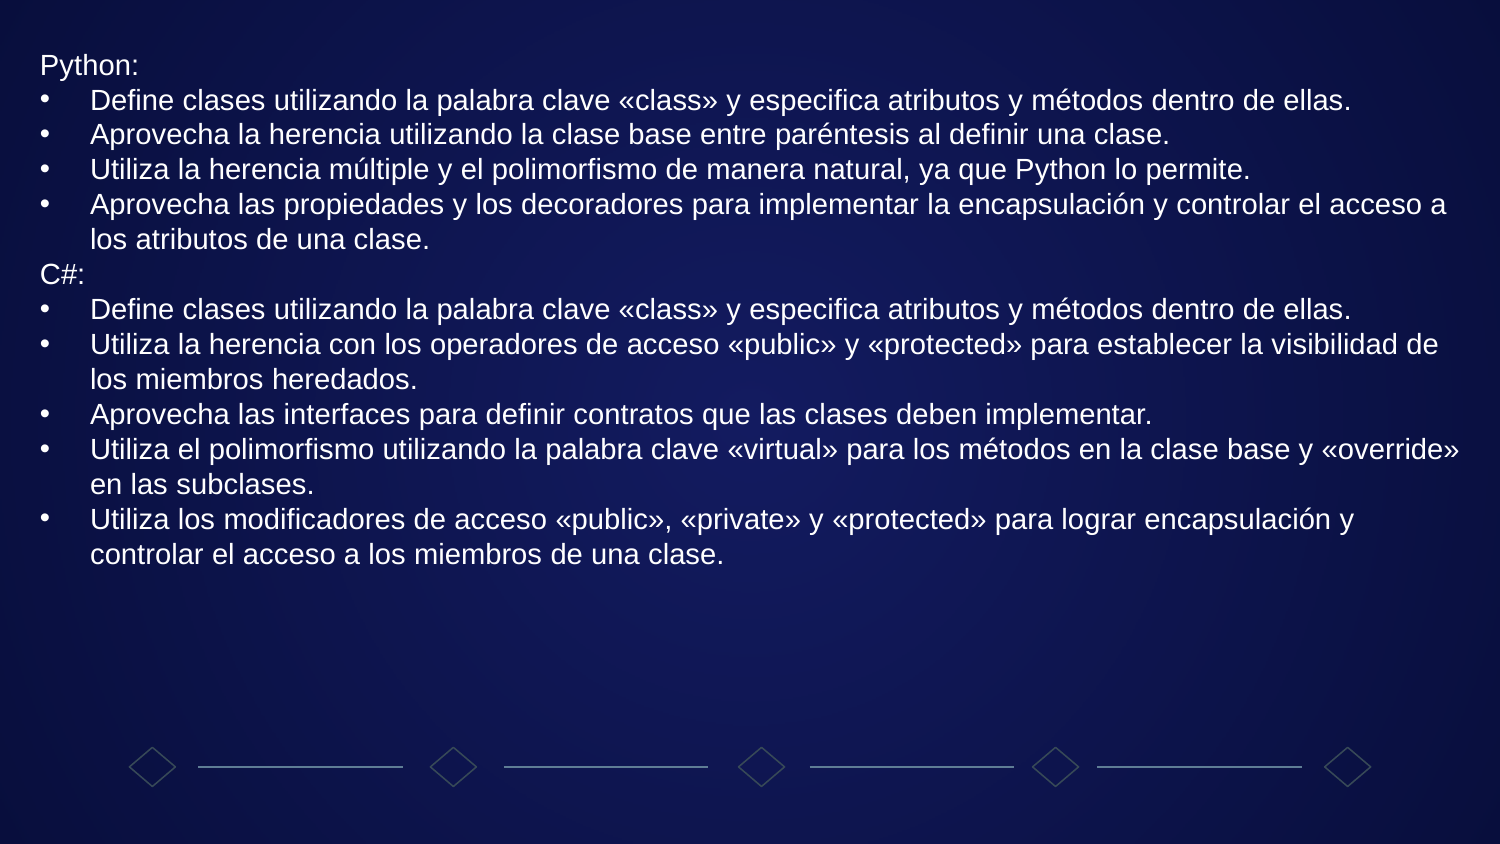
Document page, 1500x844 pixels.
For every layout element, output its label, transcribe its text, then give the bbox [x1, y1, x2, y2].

picture [0, 0, 1500, 844]
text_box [129, 747, 1371, 787]
subtitle Python: Define clases utilizando la palabra clave «class» y especifica atributos y métodos dentro de ellas. Aprovecha la herencia utilizando la clase base entre paréntesis al definir una clase. Utiliza la herencia múltiple y el polimorfismo de manera natural, ya que Python lo permite. Aprovecha las propiedades y los decoradores para implementar la encapsulación y controlar el acceso a los atributos de una clase. C#: Define clases utilizando la palabra clave «class» y especifica atributos y métodos dentro de ellas. Utiliza la herencia con los operadores de acceso «public» y «protected» para establecer la visibilidad de los miembros heredados. Aprovecha las interfaces para definir contratos que las clases deben implementar. Utiliza el polimorfismo utilizando la palabra clave «virtual» para los métodos en la clase base y «override» en las subclases. Utiliza los modificadores de acceso «public», «private» y «protected» para lograr encapsulación y controlar el acceso a los miembros de una clase. [0, 30, 1486, 825]
